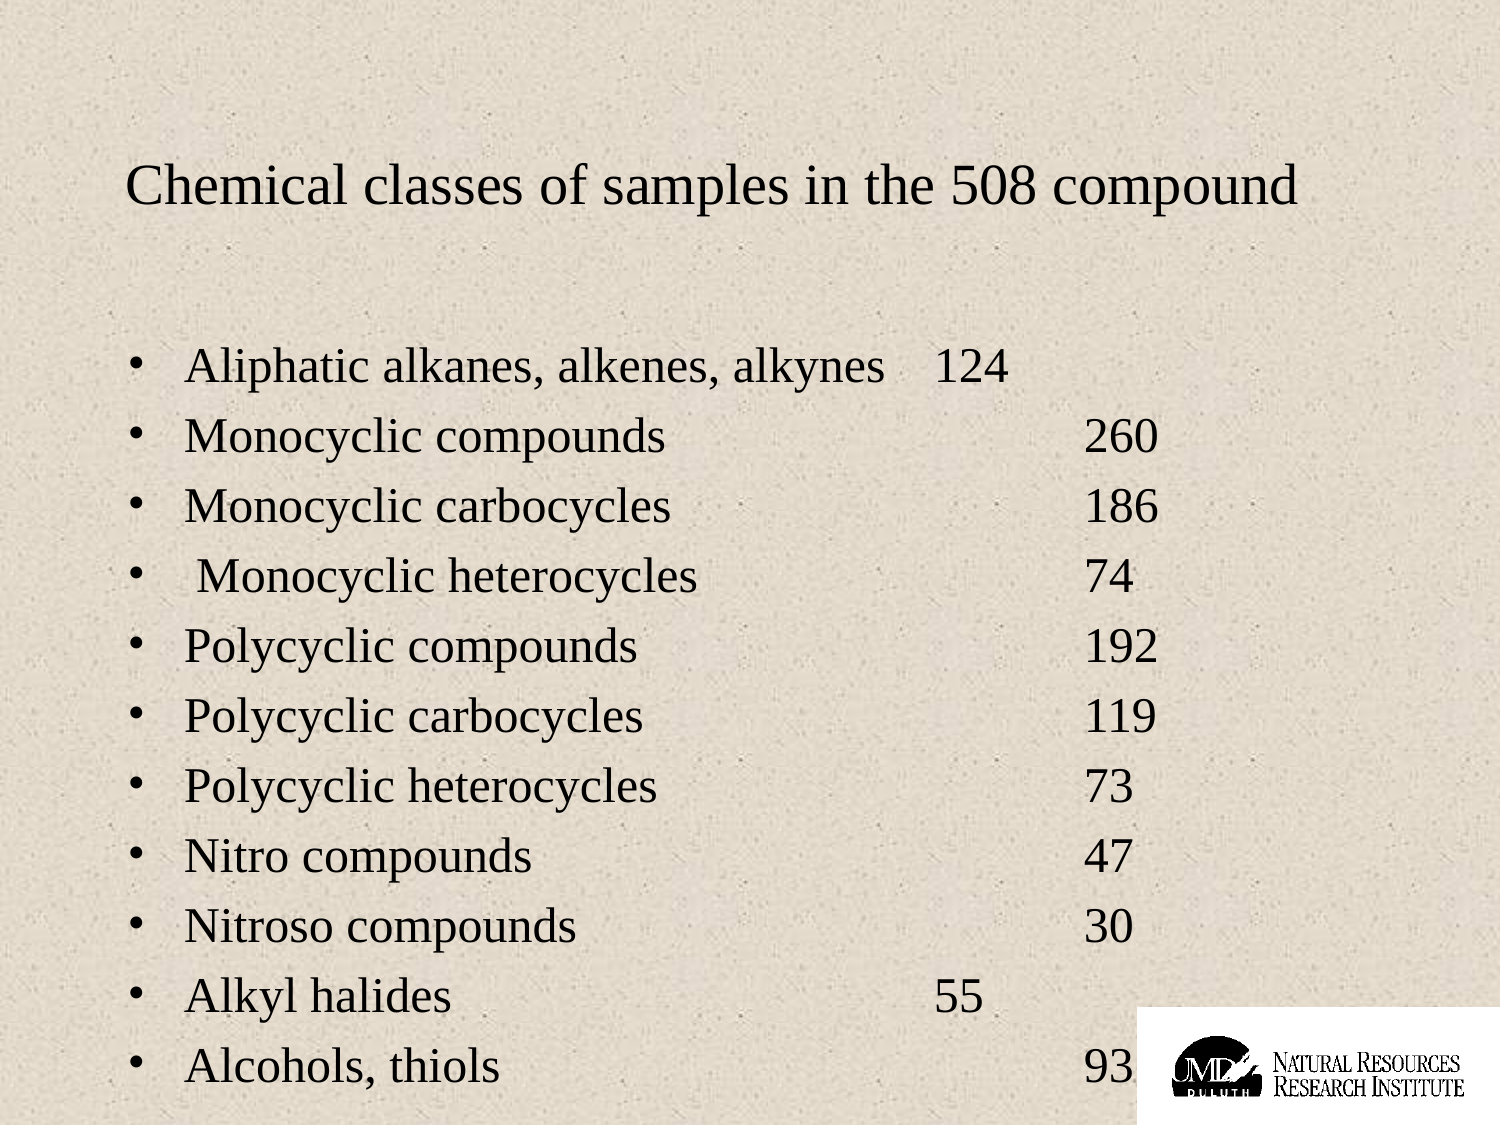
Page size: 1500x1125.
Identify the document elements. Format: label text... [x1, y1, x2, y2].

list Aliphatic alkanes, alkenes, alkynes 124 Monocyclic compounds 260 Monocyclic carbocycles 186 Monocyclic heterocycles 74 Polycyclic compounds 192 Polycyclic carbocycles 119 Polycyclic heterocycles 73 Nitro compounds 47 Nitroso compounds 30 Alkyl halides 55 Alcohols, thiols 93 [112, 324, 1388, 1000]
title Chemical classes of samples in the 508 compound [75, 87, 1350, 275]
picture [0, 0, 1500, 1125]
